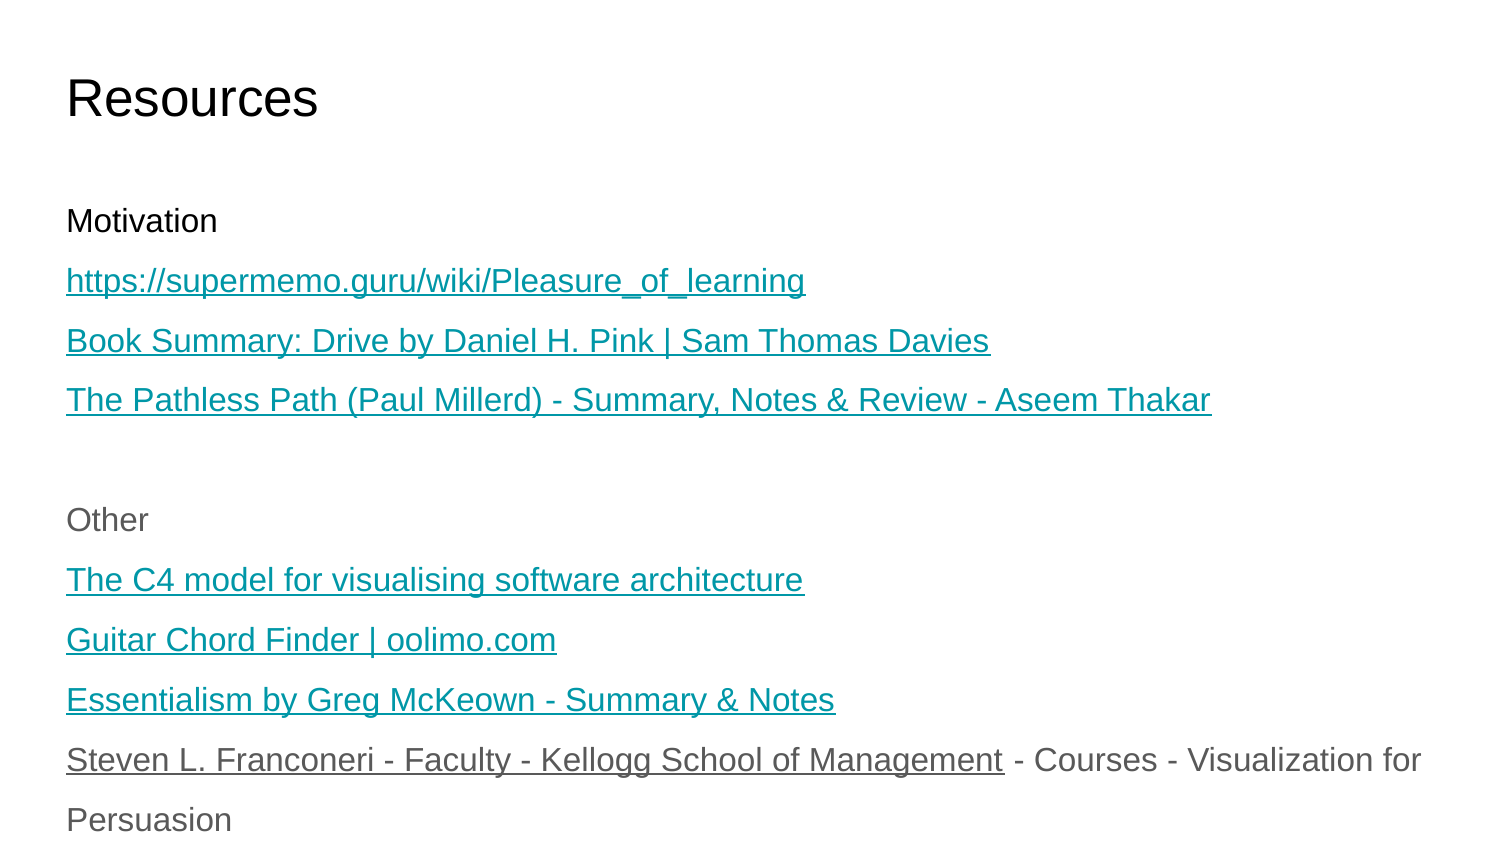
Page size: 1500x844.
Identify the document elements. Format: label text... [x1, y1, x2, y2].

title Resources [51, 48, 1449, 142]
list Motivation https://supermemo.guru/wiki/Pleasure_of_learning Book Summary: Drive by Daniel H. Pink | Sam Thomas Davies The Pathless Path (Paul Millerd) - Summary, Notes & Review - Aseem Thakar Other The C4 model for visualising software architecture Guitar Chord Finder | oolimo.com Essentialism by Greg McKeown - Summary & Notes Steven L. Franconeri - Faculty - Kellogg School of Management - Courses - Visualization for Persuasion [51, 164, 1449, 725]
